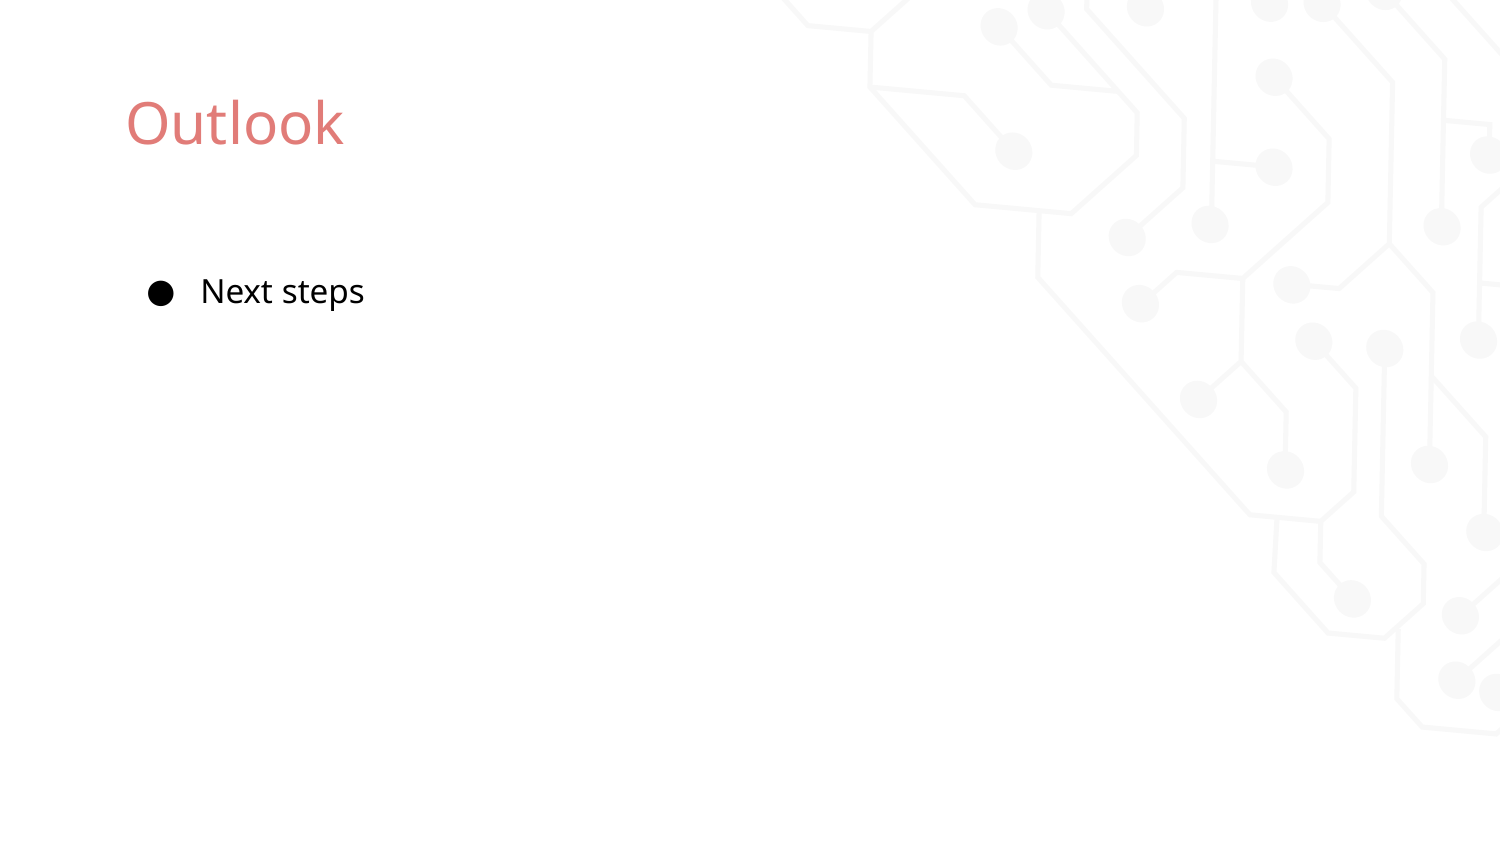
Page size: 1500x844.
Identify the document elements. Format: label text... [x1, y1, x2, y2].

title Outlook [110, 71, 889, 166]
list Next steps [110, 255, 1002, 721]
